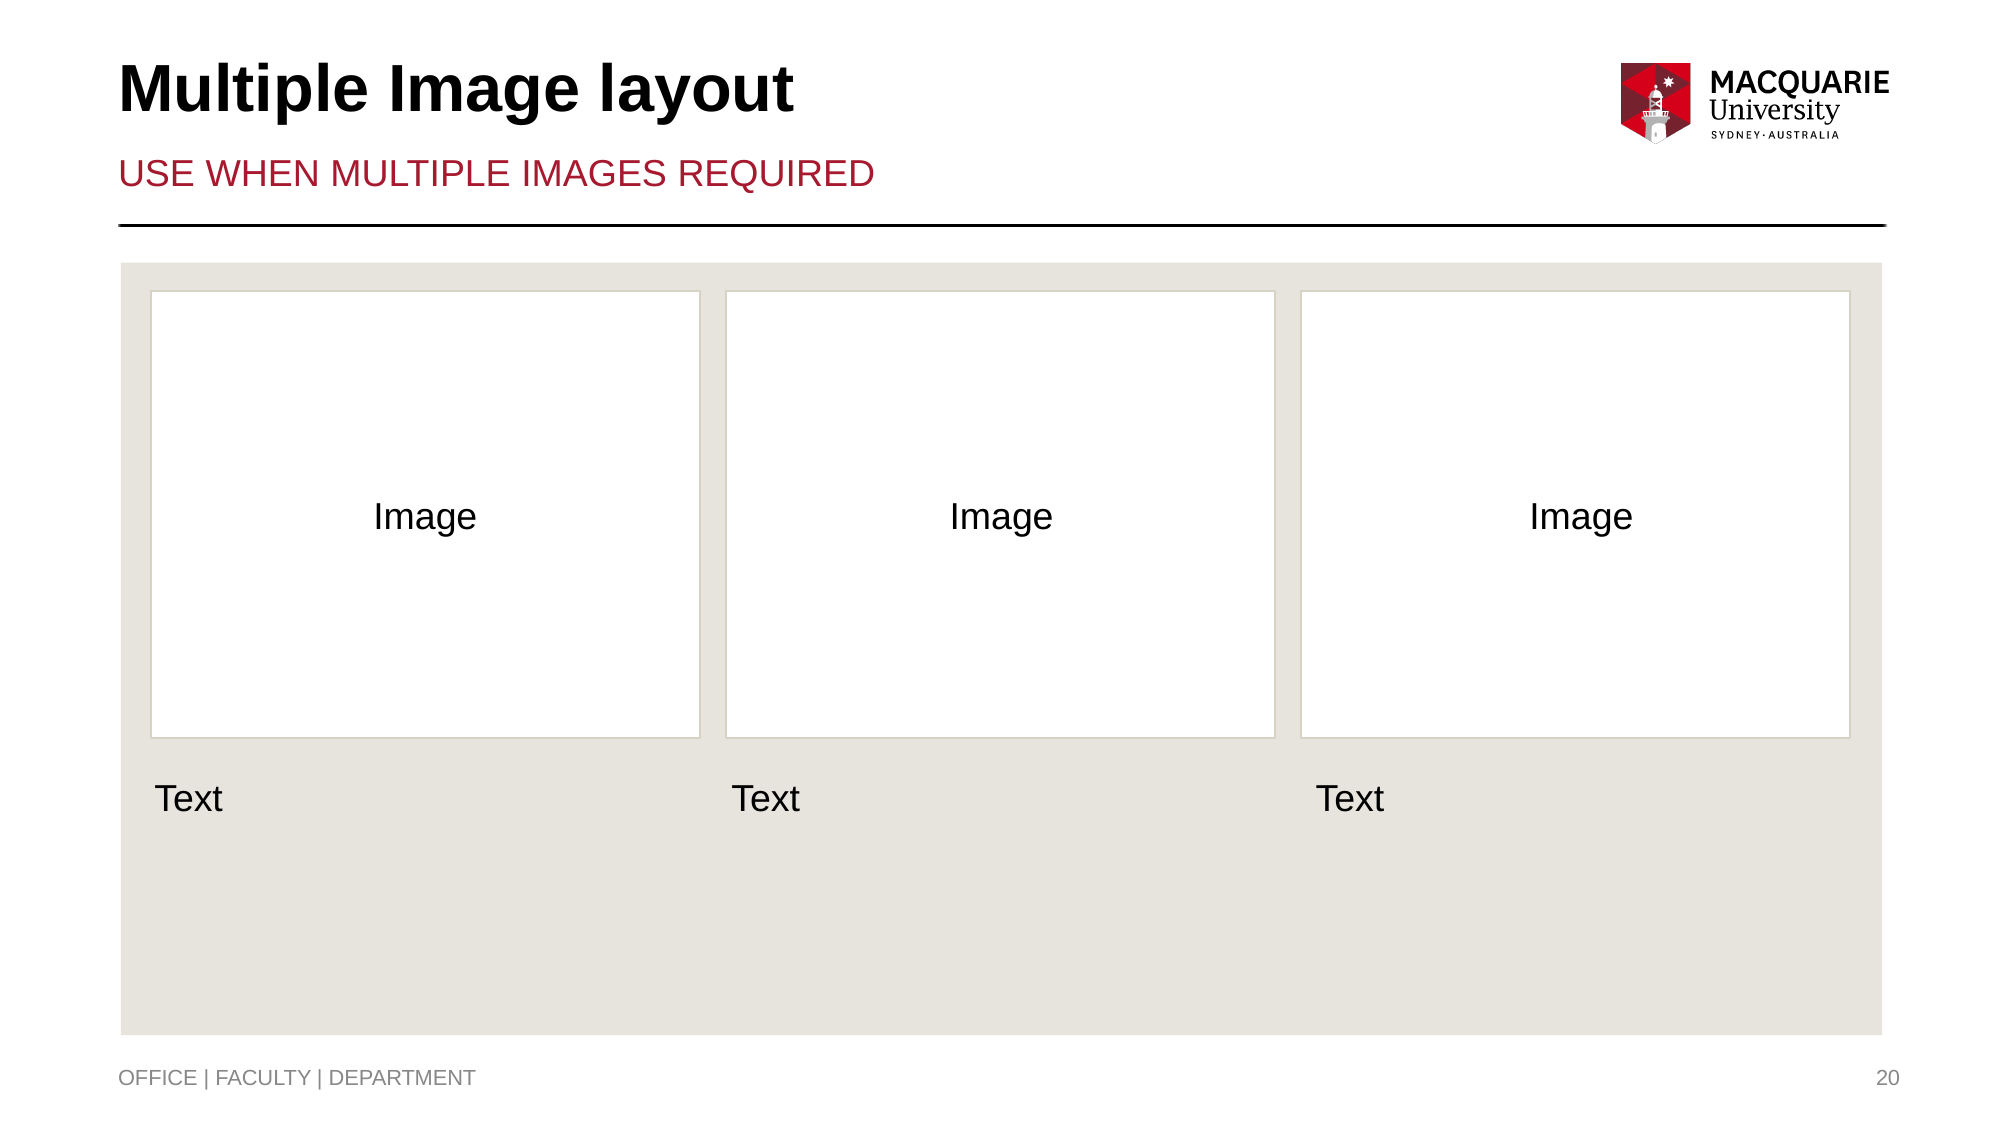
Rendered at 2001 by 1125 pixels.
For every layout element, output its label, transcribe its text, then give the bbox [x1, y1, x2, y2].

text_box Image [845, 484, 1158, 545]
text_box [1300, 291, 1850, 738]
picture [1586, 35, 1922, 168]
text_box Text [139, 765, 700, 826]
text_box [725, 291, 1275, 738]
slide_number ‹#› [1433, 1046, 1900, 1107]
text_box Text [716, 765, 1279, 826]
text_box Image [1461, 484, 1702, 545]
text_box Image [269, 484, 581, 545]
text_box [120, 262, 1883, 1036]
title Multiple Image layout [118, 45, 1506, 149]
text_box [150, 291, 700, 738]
footer OFFICE | FACULTY | DEPARTMENT [118, 1046, 1001, 1107]
list USE WHEN MULTIPLE IMAGES REQUIRED [118, 149, 1520, 222]
text_box Text [1300, 765, 1857, 826]
